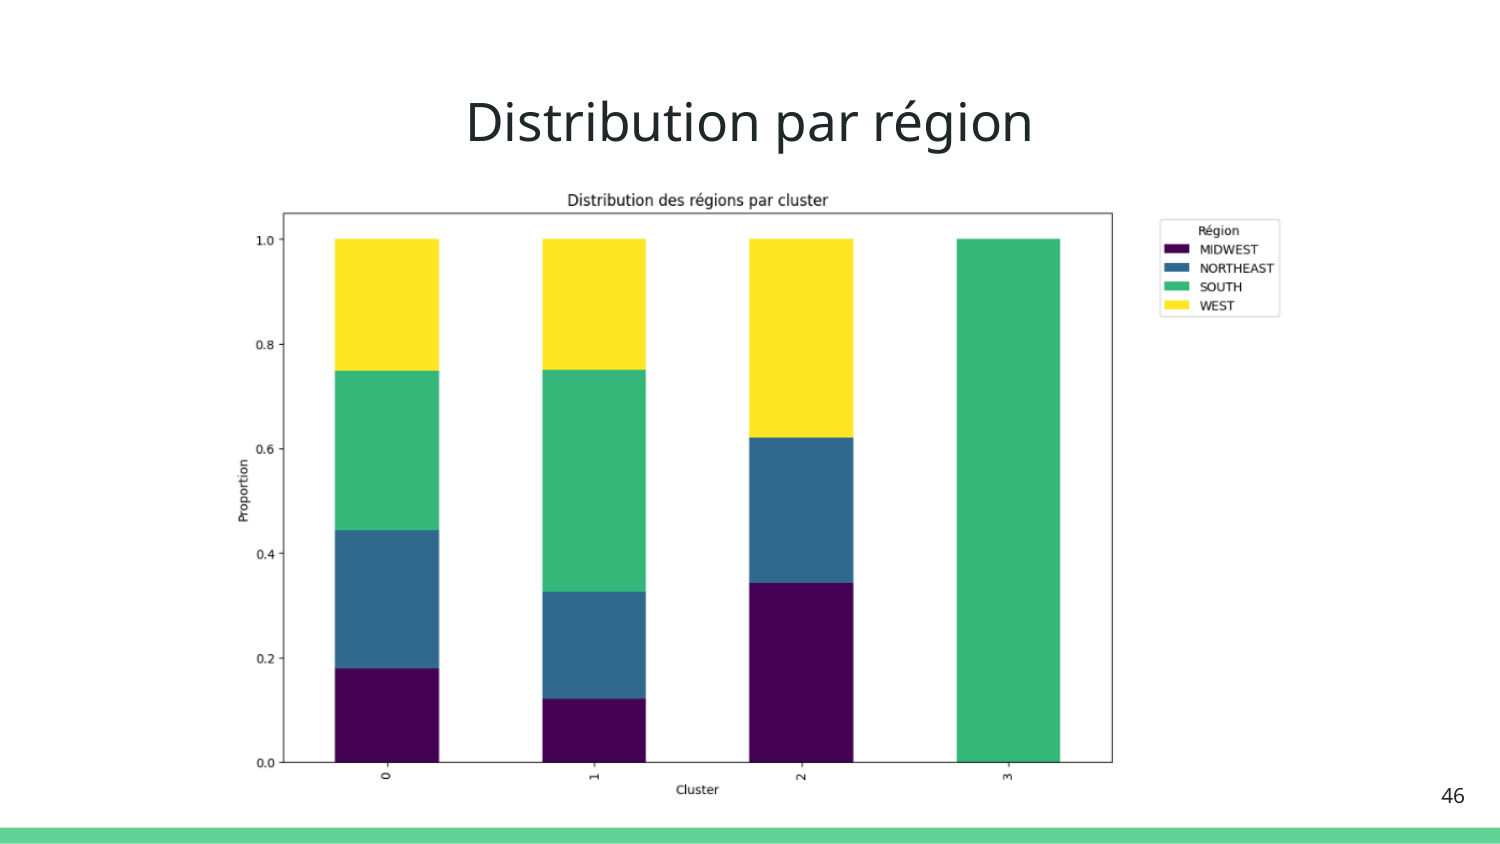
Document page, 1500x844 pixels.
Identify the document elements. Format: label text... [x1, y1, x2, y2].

picture [215, 178, 1284, 806]
slide_number ‹#› [1389, 764, 1480, 830]
title Distribution par région [51, 72, 1449, 167]
